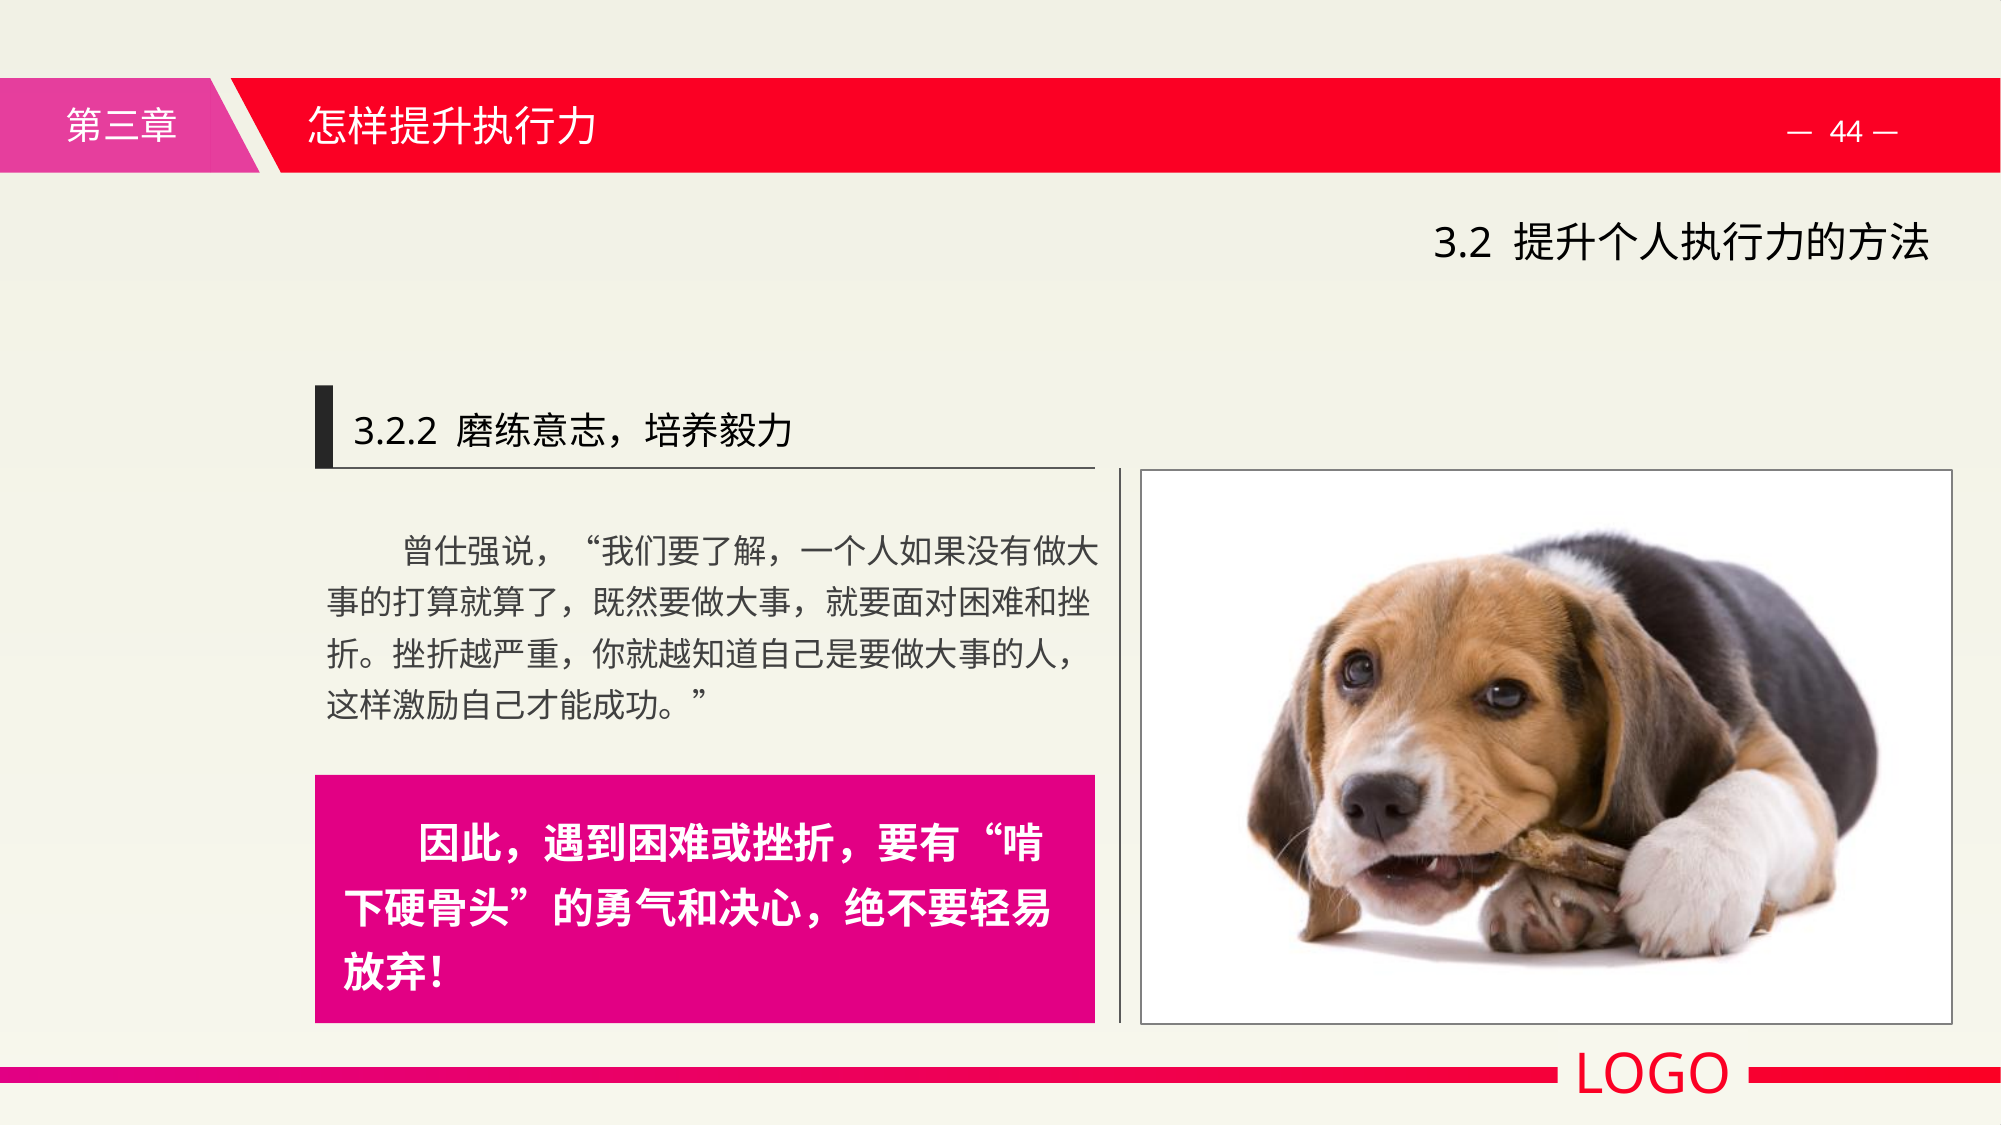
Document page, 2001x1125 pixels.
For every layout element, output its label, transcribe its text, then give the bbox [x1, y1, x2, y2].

picture [1141, 470, 1952, 1024]
text_box 3.2.2 磨练意志，培养毅力 [338, 399, 1084, 460]
text_box 曾仕强说，“我们要了解，一个人如果没有做大事的打算就算了，既然要做大事，就要面对困难和挫折。挫折越严重，你就越知道自己是要做大事的人，这样激励自己才能成功。” [311, 511, 1115, 732]
text_box [315, 385, 333, 467]
text_box 因此，遇到困难或挫折，要有“啃下硬骨头”的勇气和决心，绝不要轻易放弃！ [328, 795, 1085, 1004]
text_box [315, 774, 1095, 1024]
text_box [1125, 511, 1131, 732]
